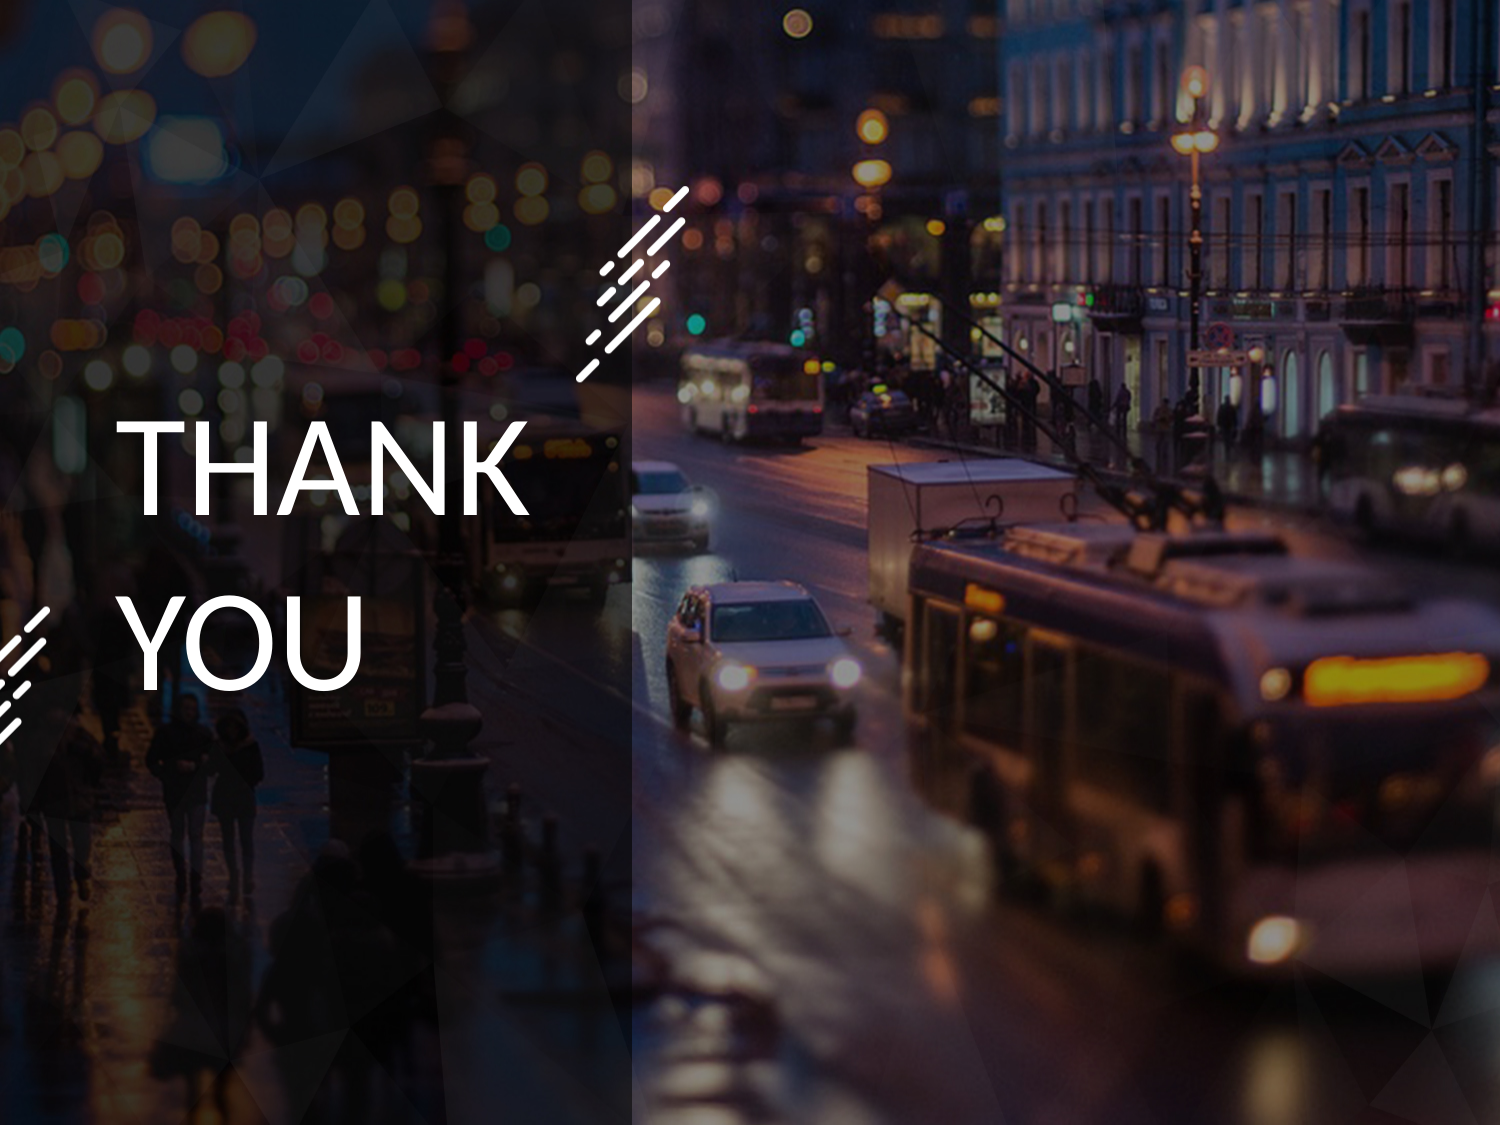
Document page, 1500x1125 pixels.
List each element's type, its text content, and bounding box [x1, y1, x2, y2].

picture [0, 0, 1500, 1125]
title THANK YOU [100, 361, 703, 740]
